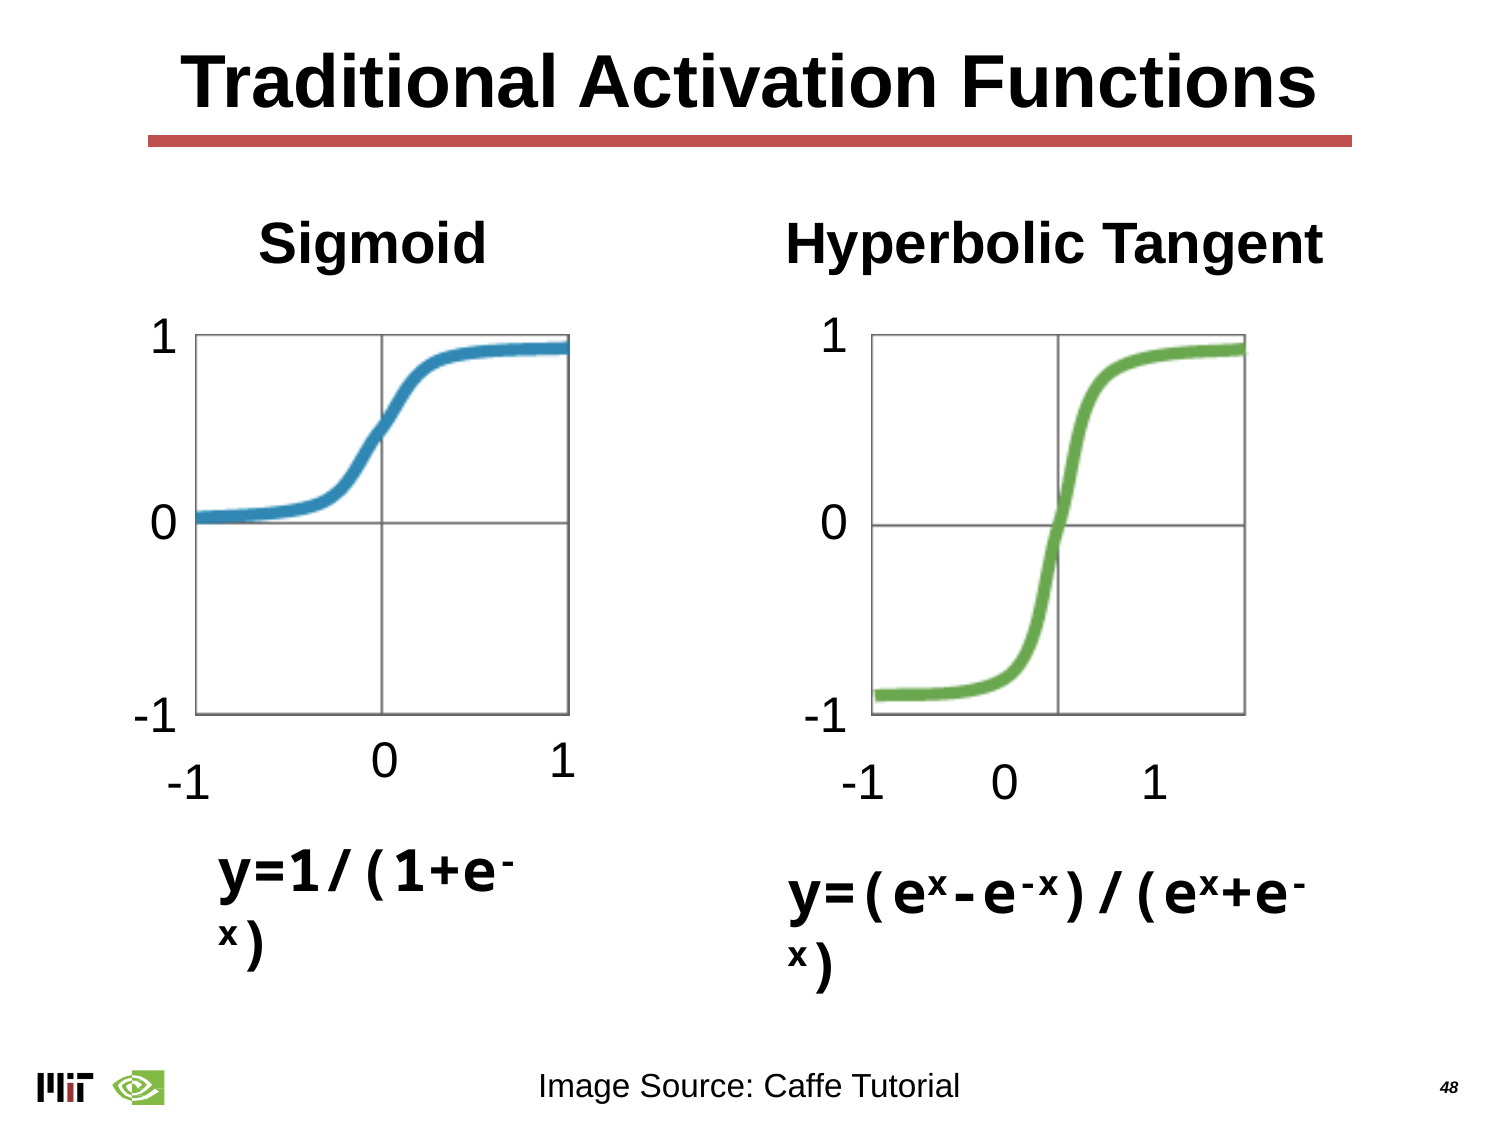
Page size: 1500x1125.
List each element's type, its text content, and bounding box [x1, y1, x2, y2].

text_box 1 [147, 300, 180, 363]
text_box 0 [147, 487, 180, 550]
text_box -1 -1 [130, 673, 213, 810]
picture [871, 334, 1249, 716]
text_box Image Source: Caffe Tutorial [535, 1058, 965, 1105]
slide_number ‹#› [1433, 1076, 1465, 1125]
text_box 0 [818, 487, 851, 550]
text_box y=1/(1+e-x) [211, 830, 555, 975]
text_box 1 [546, 725, 579, 788]
text_box 0 [368, 725, 401, 788]
title Traditional Activation Functions [178, 30, 1322, 221]
text_box -1 -1 0 1 y=(ex-e-x)/(ex+e-x) [778, 673, 1341, 997]
picture [34, 1069, 99, 1105]
text_box Sigmoid [256, 203, 491, 276]
picture [195, 334, 571, 716]
text_box Hyperbolic Tangent 1 [782, 170, 1328, 363]
